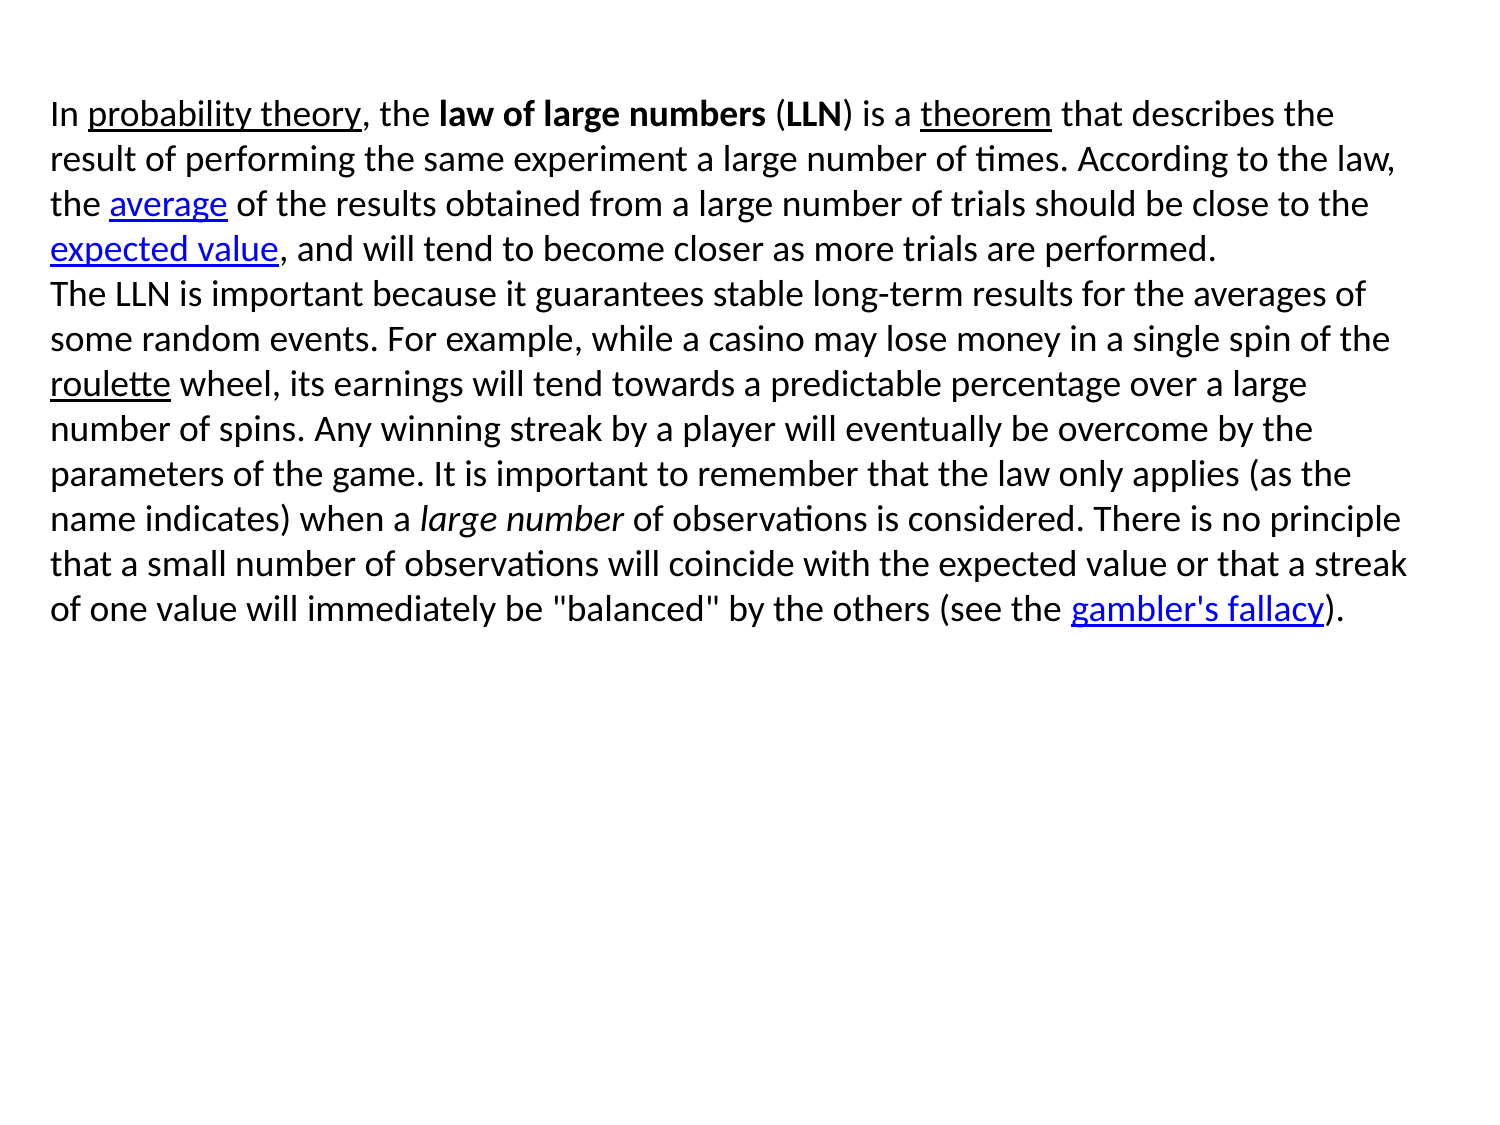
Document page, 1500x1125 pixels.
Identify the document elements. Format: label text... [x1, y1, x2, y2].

text_box In probability theory, the law of large numbers (LLN) is a theorem that describes the result of performing the same experiment a large number of times. According to the law, the average of the results obtained from a large number of trials should be close to the expected value, and will tend to become closer as more trials are performed. The LLN is important because it guarantees stable long-term results for the averages of some random events. For example, while a casino may lose money in a single spin of the roulette wheel, its earnings will tend towards a predictable percentage over a large number of spins. Any winning streak by a player will eventually be overcome by the parameters of the game. It is important to remember that the law only applies (as the name indicates) when a large number of observations is considered. There is no principle that a small number of observations will coincide with the expected value or that a streak of one value will immediately be "balanced" by the others (see the gambler's fallacy). [35, 81, 1442, 727]
